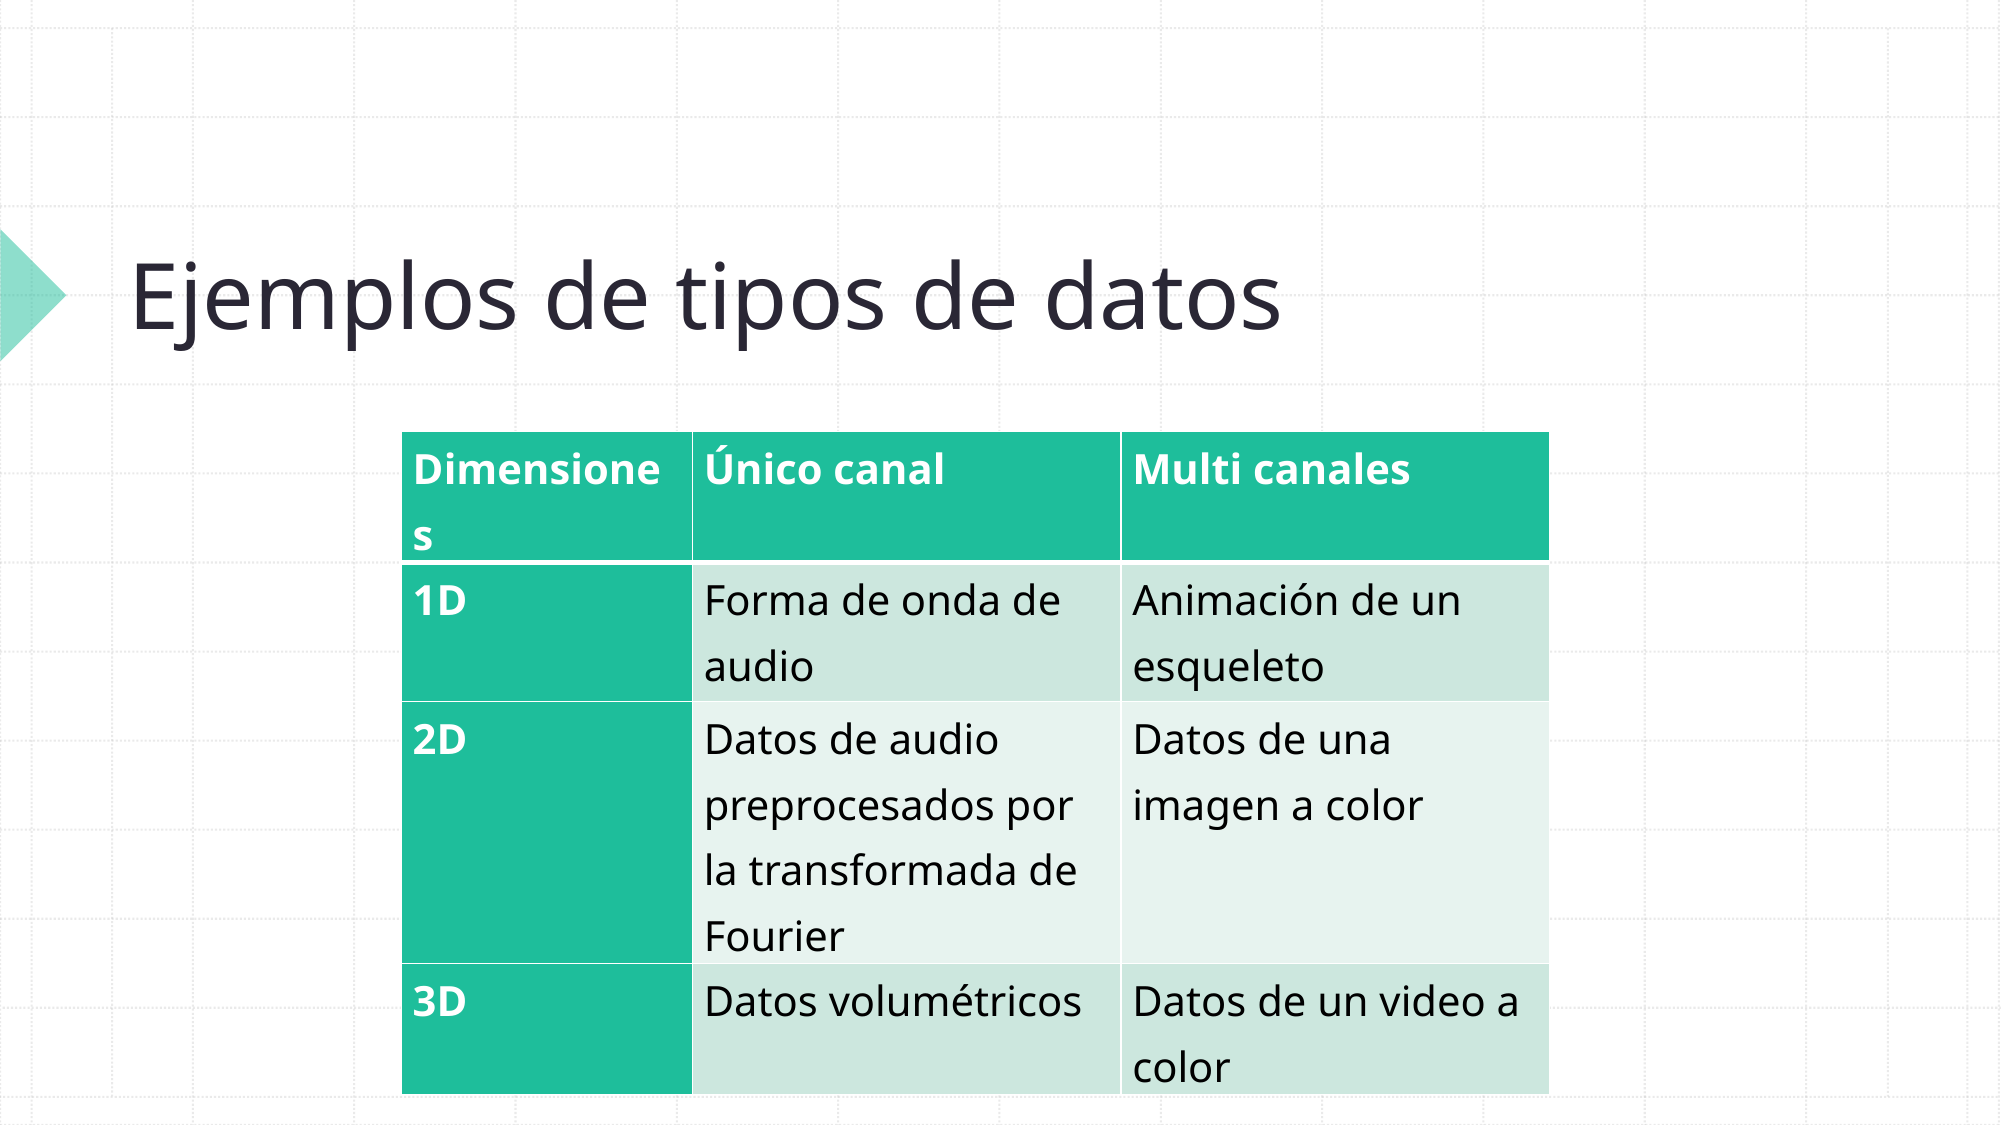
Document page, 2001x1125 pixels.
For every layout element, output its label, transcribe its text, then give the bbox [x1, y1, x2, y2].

table_cell Datos de una imagen a color [1122, 702, 1549, 963]
table_cell Forma de onda de audio [693, 565, 1120, 701]
table_cell 1D [402, 565, 692, 701]
table_header Único canal [693, 432, 1120, 560]
table_cell Datos volumétricos [693, 964, 1120, 1094]
title Ejemplos de tipos de datos [113, 119, 1808, 356]
table_cell Datos de audio preprocesados por la transformada de Fourier [693, 702, 1120, 963]
table_header Multi canales [1122, 432, 1549, 560]
table_header Dimensiones [402, 432, 692, 560]
table_cell Datos de un video a color [1122, 964, 1549, 1094]
table_cell 2D [402, 702, 692, 963]
table_cell 3D [402, 964, 692, 1094]
table_cell Animación de un esqueleto [1122, 565, 1549, 701]
